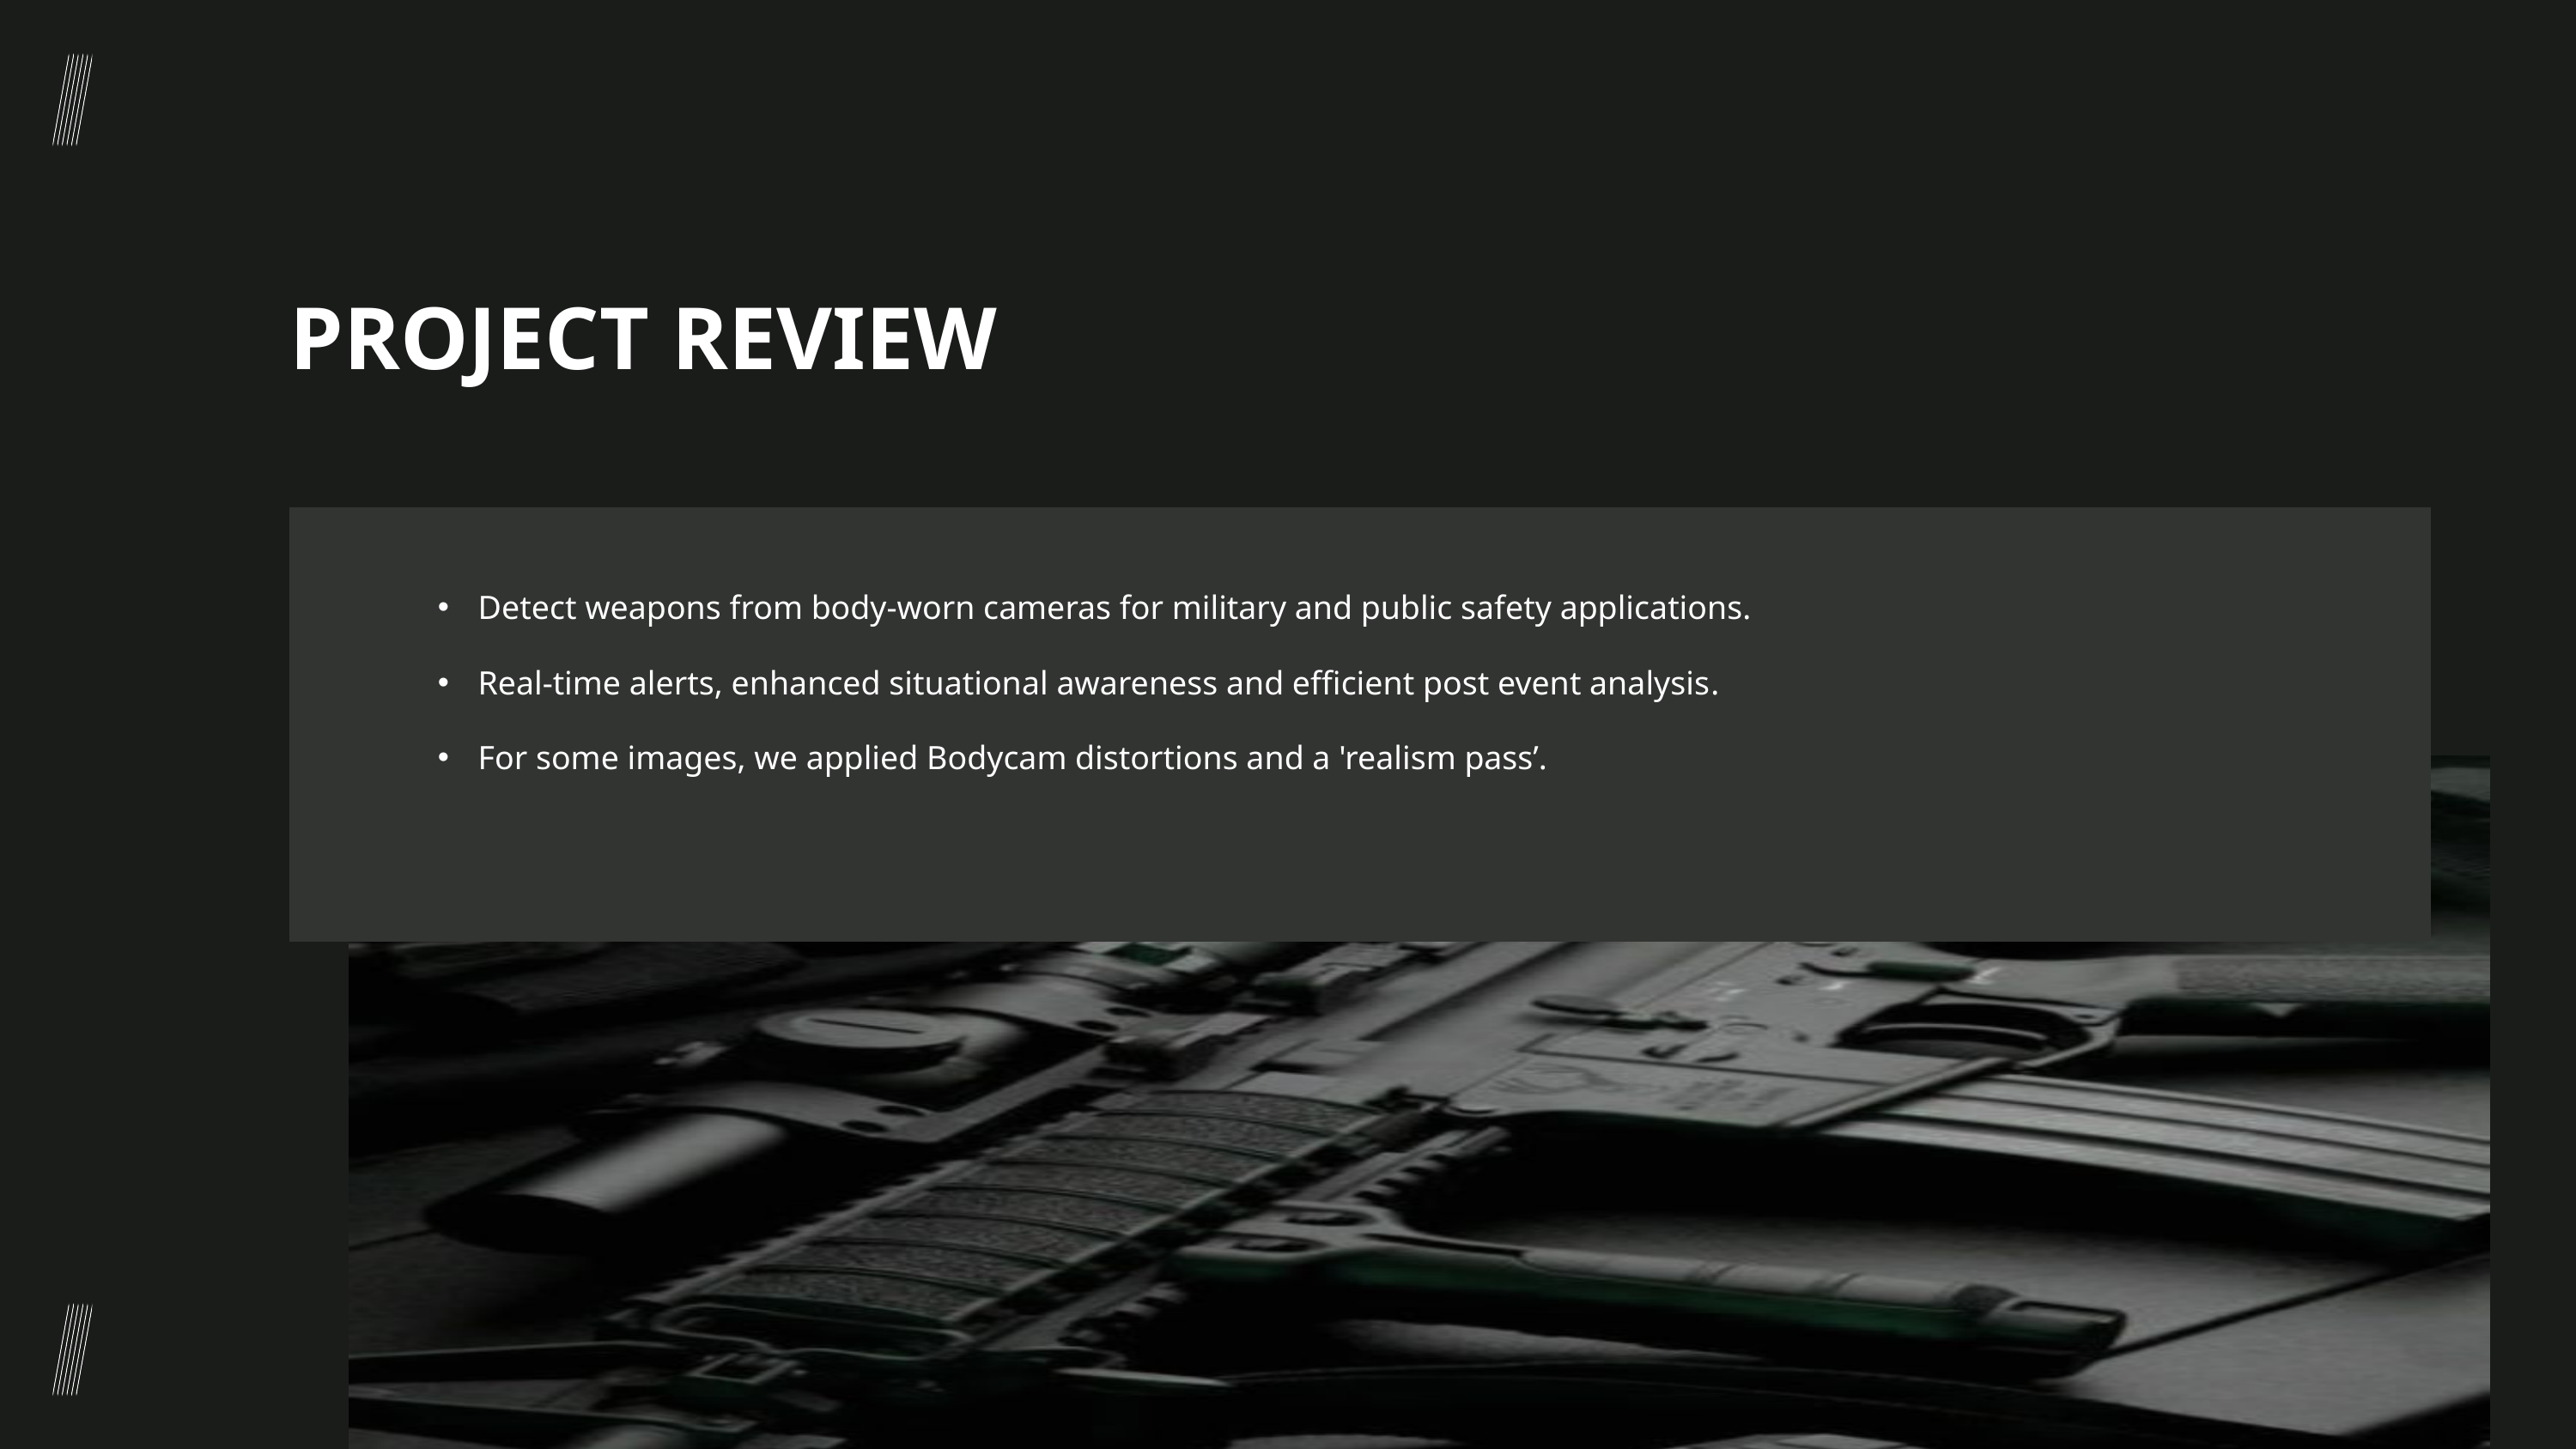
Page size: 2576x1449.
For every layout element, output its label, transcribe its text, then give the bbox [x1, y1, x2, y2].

text_box [52, 1302, 93, 1397]
text_box PROJECT REVIEW [289, 294, 1435, 387]
text_box [349, 755, 2490, 1449]
text_box [52, 52, 93, 147]
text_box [289, 506, 2432, 943]
